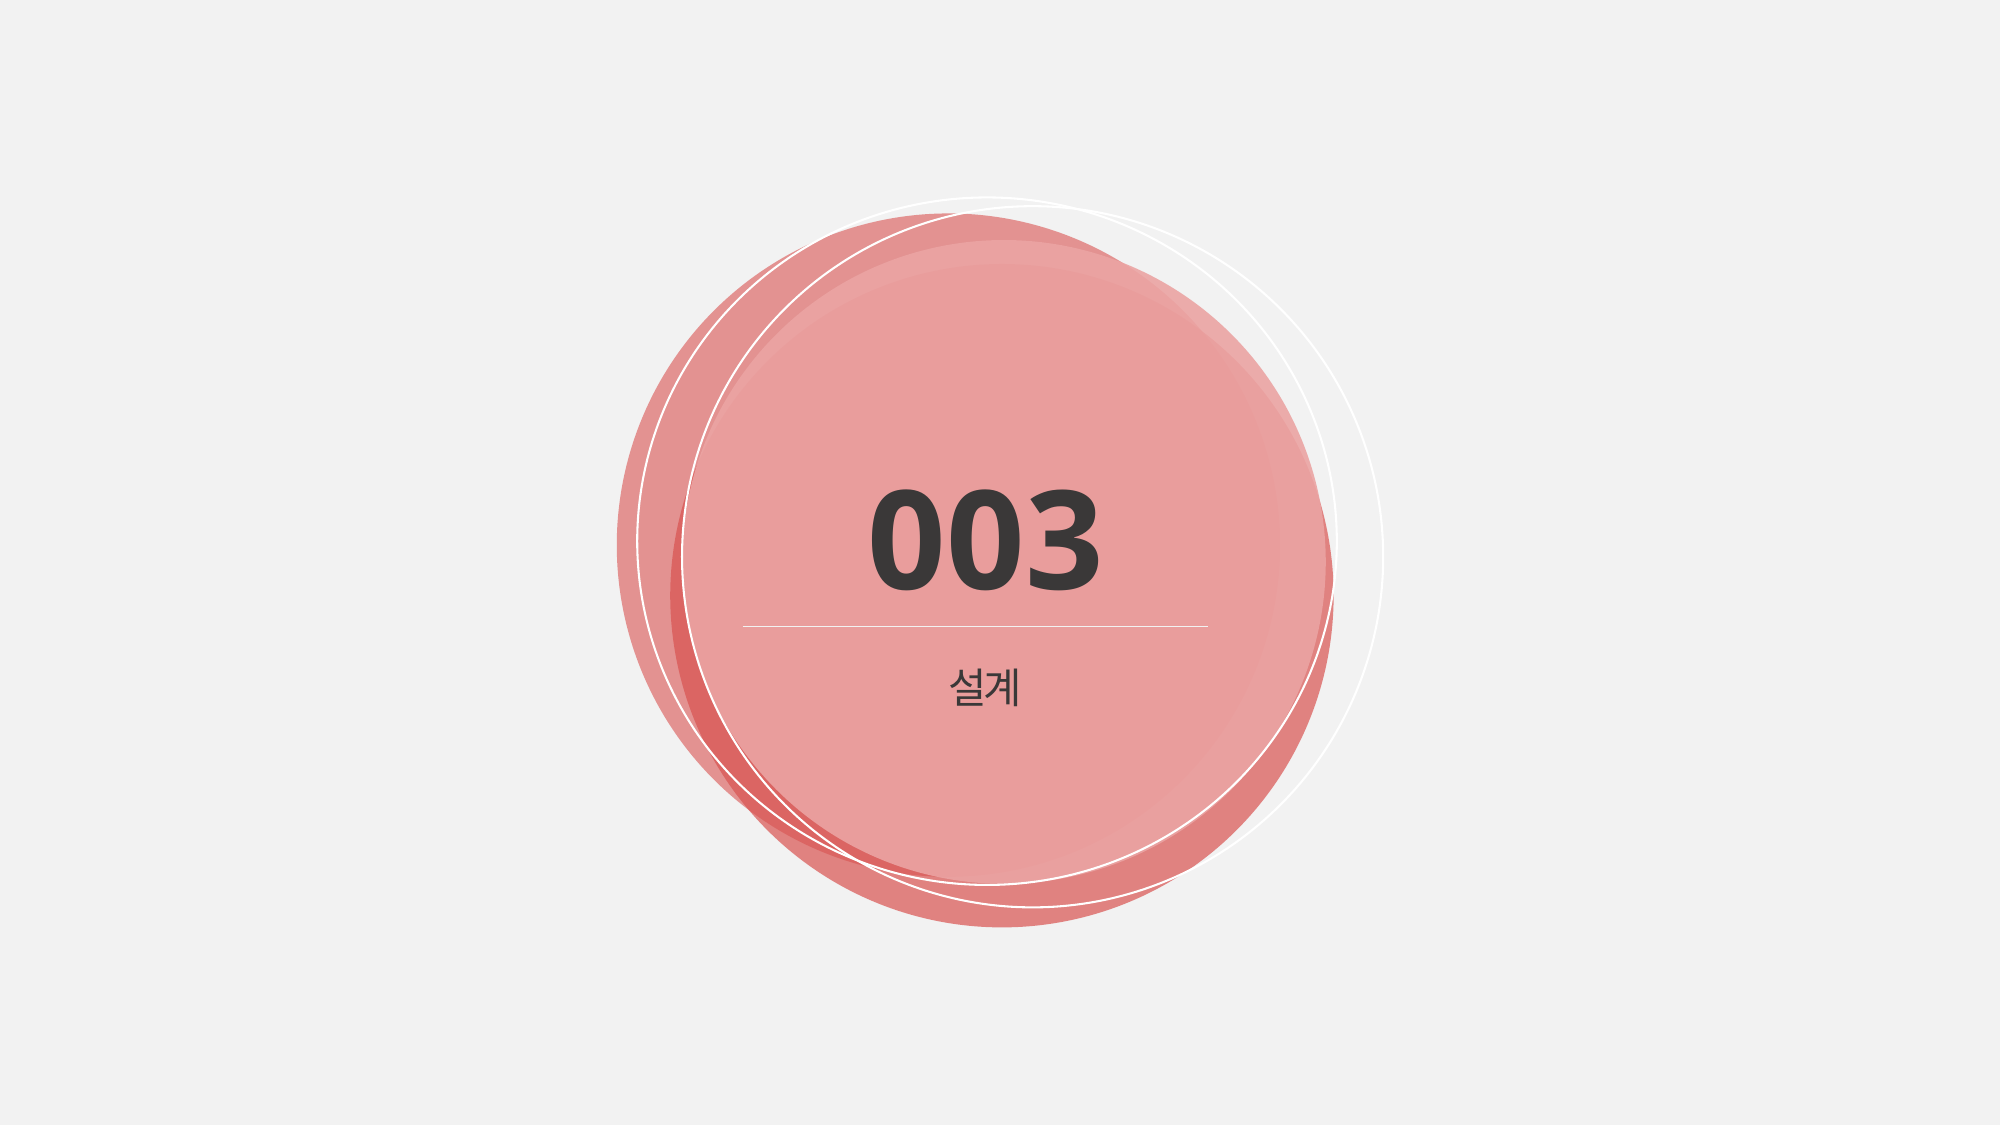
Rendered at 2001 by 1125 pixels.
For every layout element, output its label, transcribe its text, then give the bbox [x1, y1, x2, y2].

text_box 설계 [933, 654, 1037, 719]
text_box 003 [853, 444, 1120, 625]
